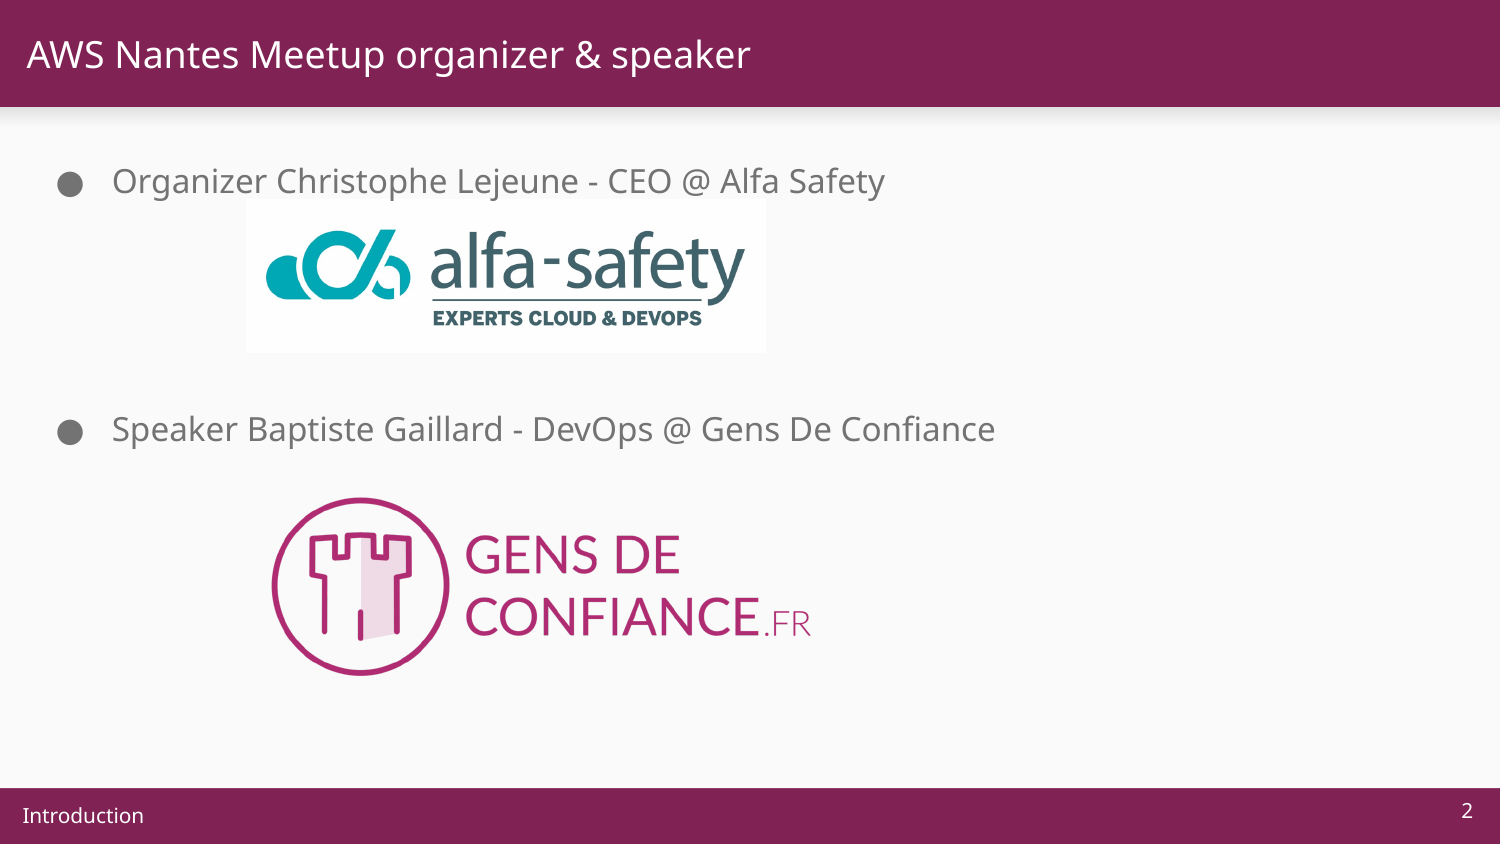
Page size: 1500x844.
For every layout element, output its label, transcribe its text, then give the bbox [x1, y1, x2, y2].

picture [246, 199, 766, 353]
title Introduction [7, 786, 1399, 844]
picture [246, 489, 831, 684]
slide_number ‹#› [1399, 786, 1489, 836]
title AWS Nantes Meetup organizer & speaker [11, 4, 1482, 104]
list Organizer Christophe Lejeune - CEO @ Alfa Safety Speaker Baptiste Gaillard - DevOps @ Gens De Confiance [21, 139, 1471, 467]
